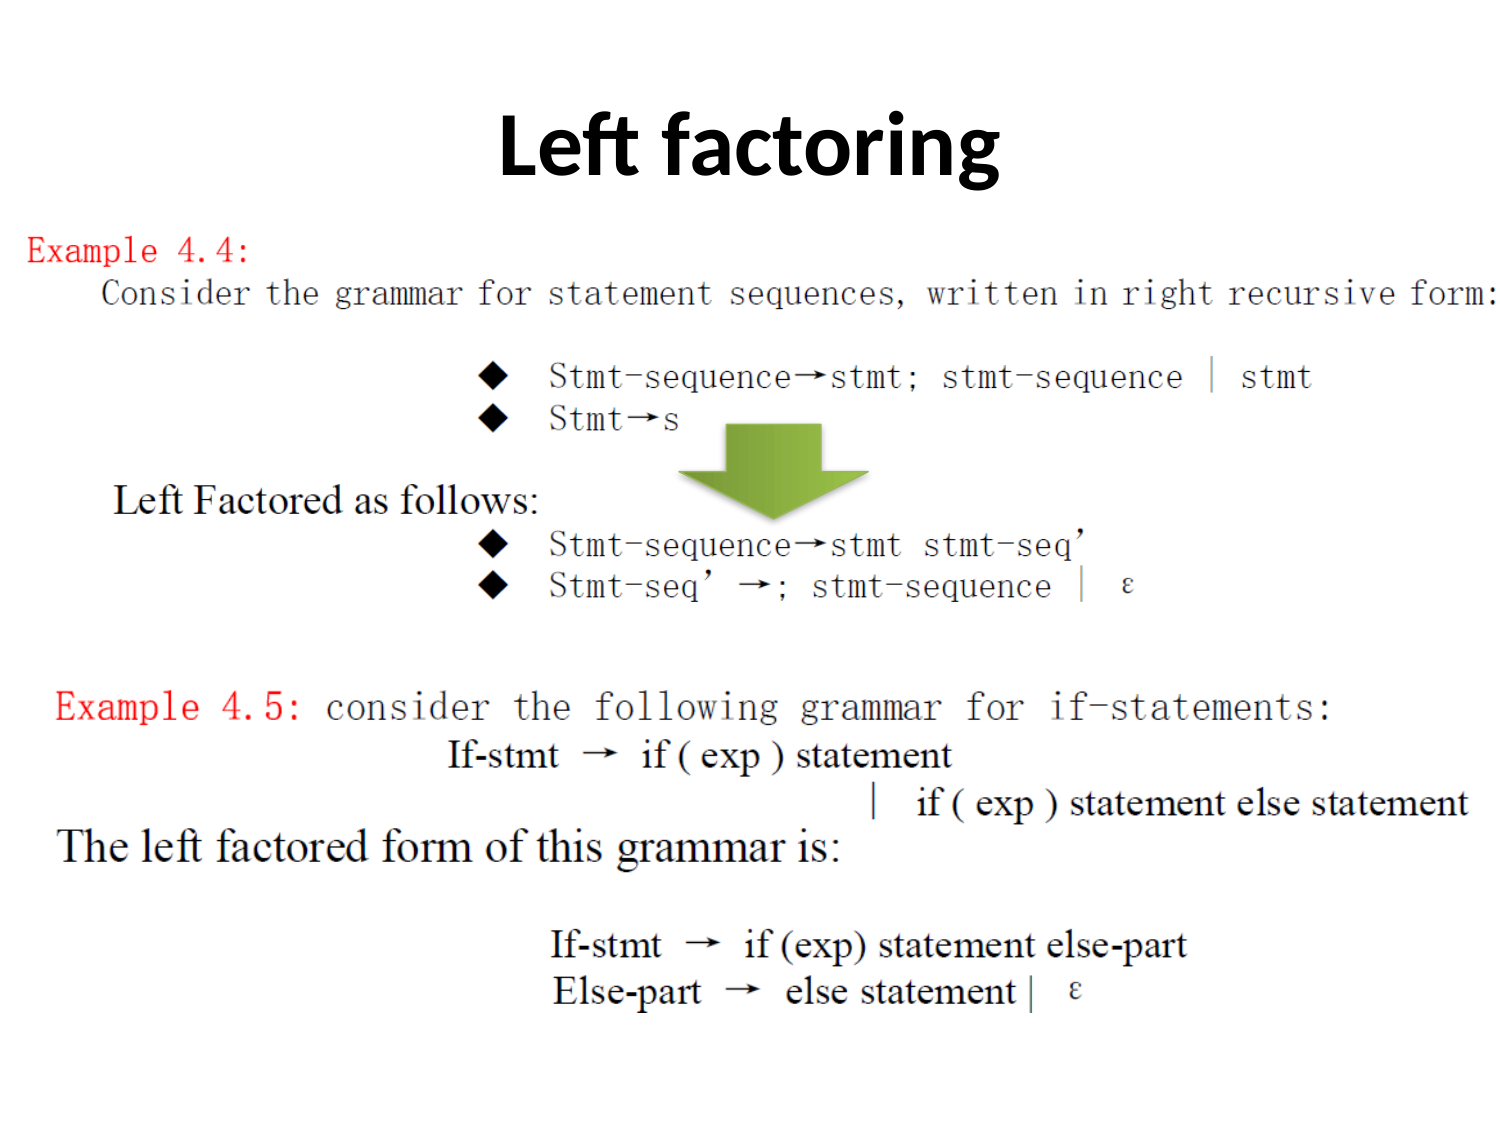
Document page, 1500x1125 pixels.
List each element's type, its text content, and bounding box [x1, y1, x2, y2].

picture [52, 680, 1474, 1013]
title Left factoring [75, 45, 1425, 226]
picture [26, 228, 1500, 610]
